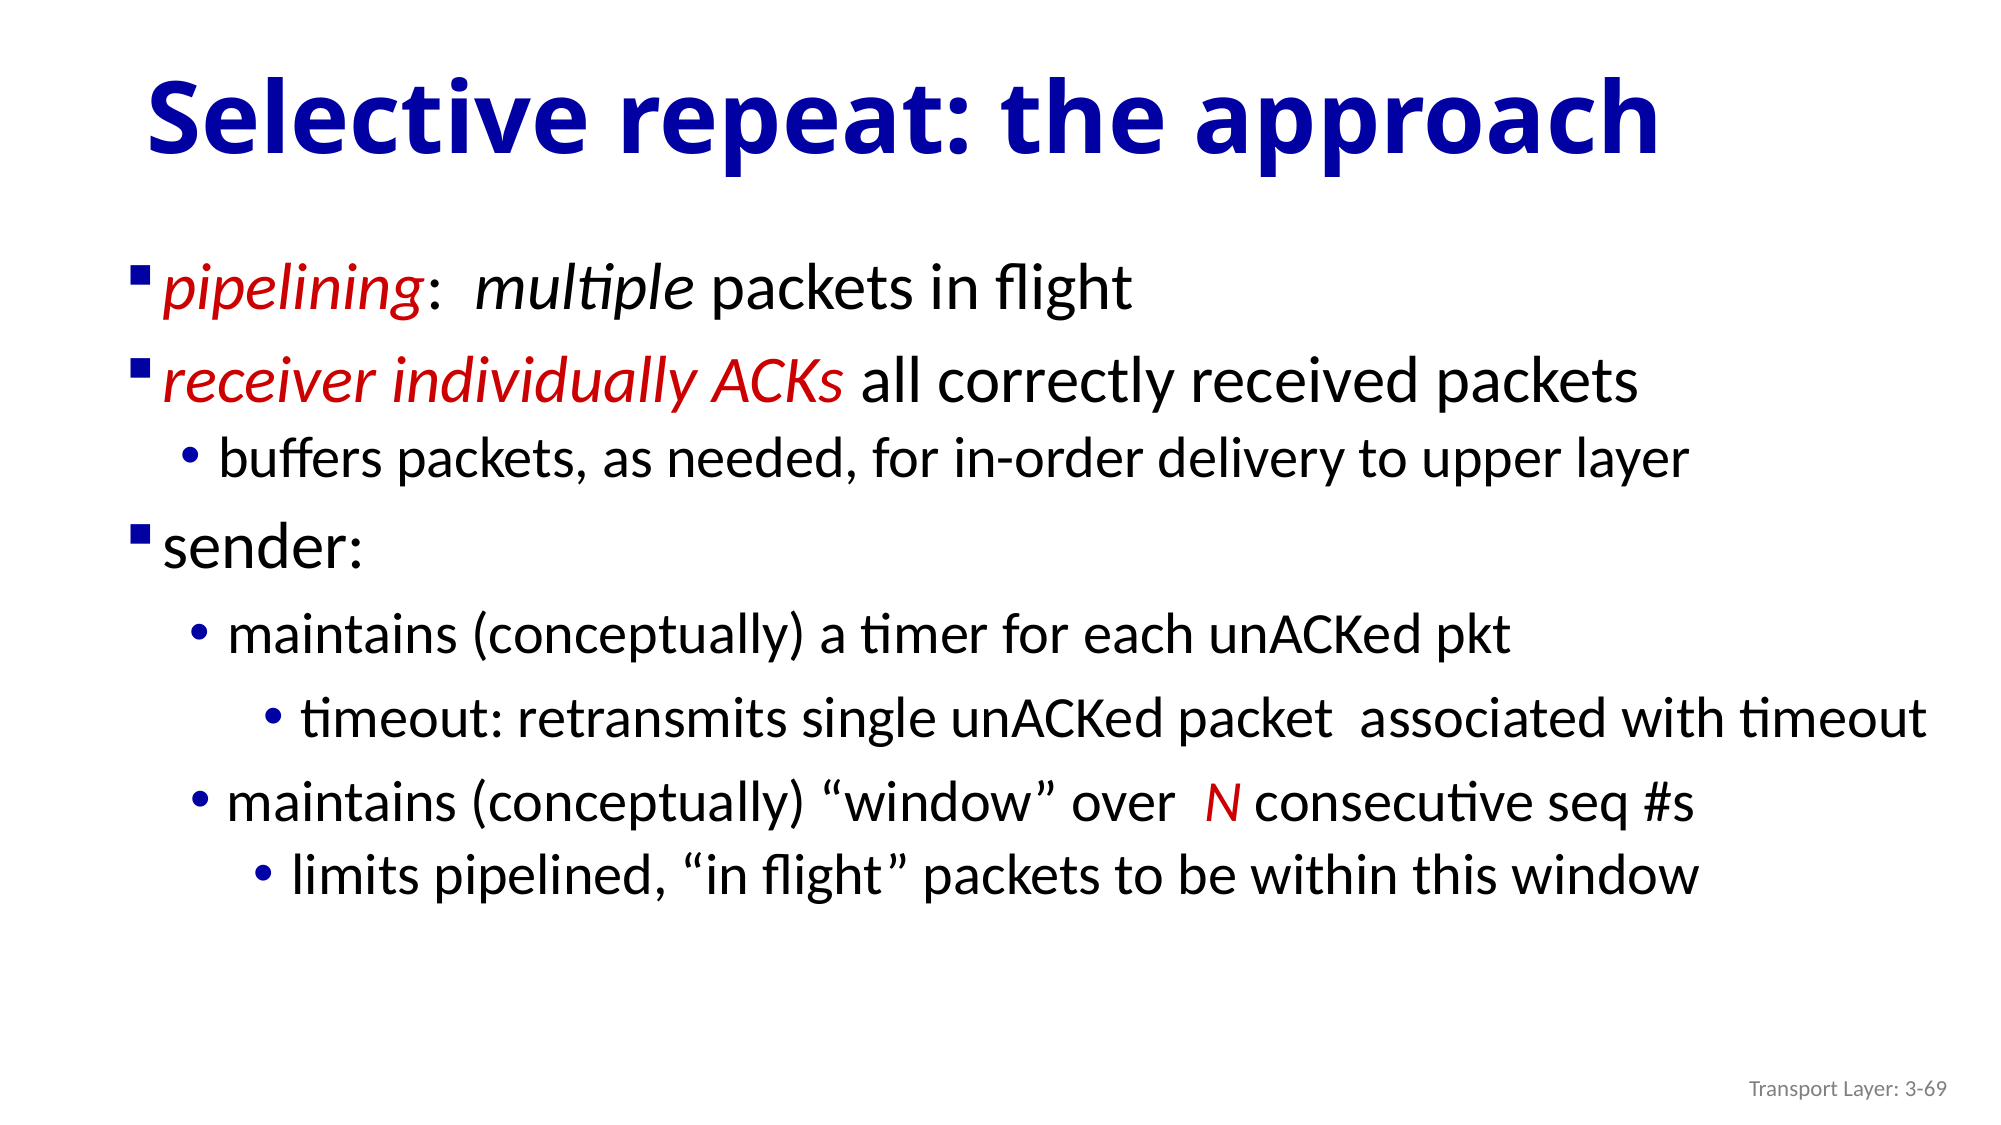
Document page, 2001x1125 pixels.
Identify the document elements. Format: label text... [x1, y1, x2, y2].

slide_number Transport Layer: 3-69 [1512, 1056, 1963, 1117]
text_box pipelining: multiple packets in flight receiver individually ACKs all correctly received packets buffers packets, as needed, for in-order delivery to upper layer sender: maintains (conceptually) a timer for each unACKed pkt timeout: retransmits single unACKed packet associated with timeout maintains (conceptually) “window” over N consecutive seq #s limits pipelined, “in flight” packets to be within this window [89, 244, 1952, 1007]
title Selective repeat: the approach [131, 47, 1952, 195]
